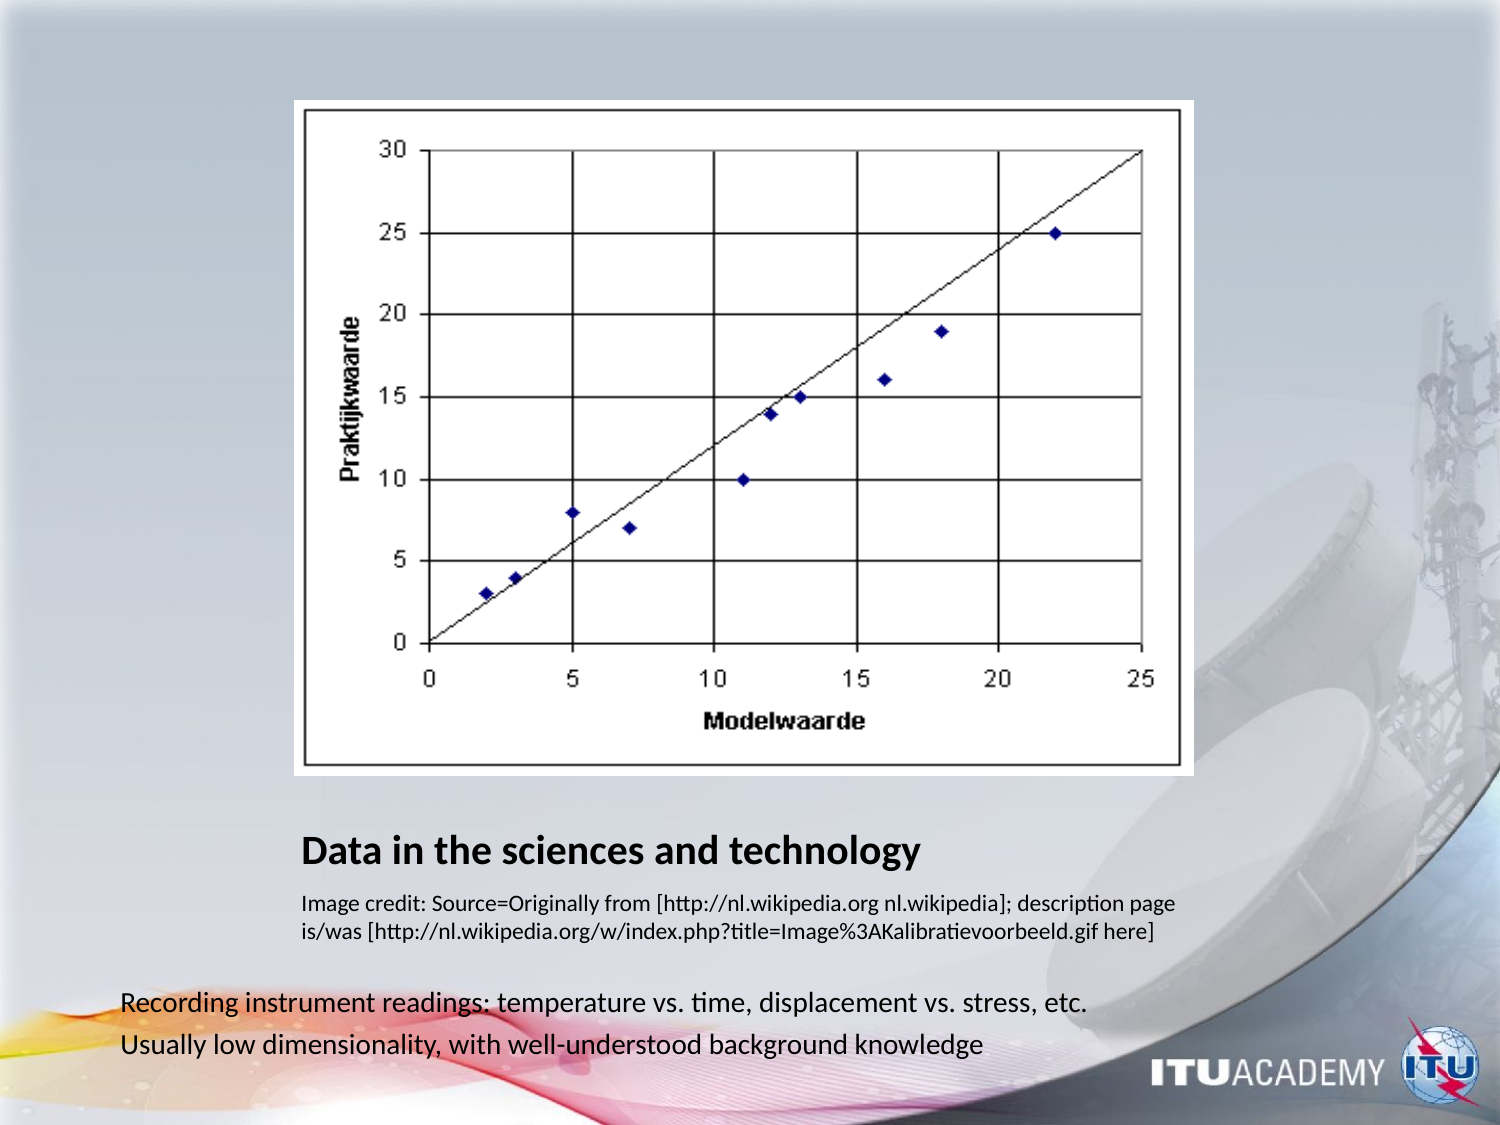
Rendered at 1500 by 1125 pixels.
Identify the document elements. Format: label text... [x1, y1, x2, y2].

picture [0, 0, 1500, 1125]
list Image credit: Source=Originally from [http://nl.wikipedia.org nl.wikipedia]; description page is/was [http://nl.wikipedia.org/w/index.php?title=Image%3AKalibratievoorbeeld.gif here] [293, 879, 1195, 1013]
text_box Recording instrument readings: temperature vs. time, displacement vs. stress, etc. Usually low dimensionality, with well-understood background knowledge [112, 976, 1097, 1068]
title Data in the sciences and technology [293, 786, 1195, 879]
